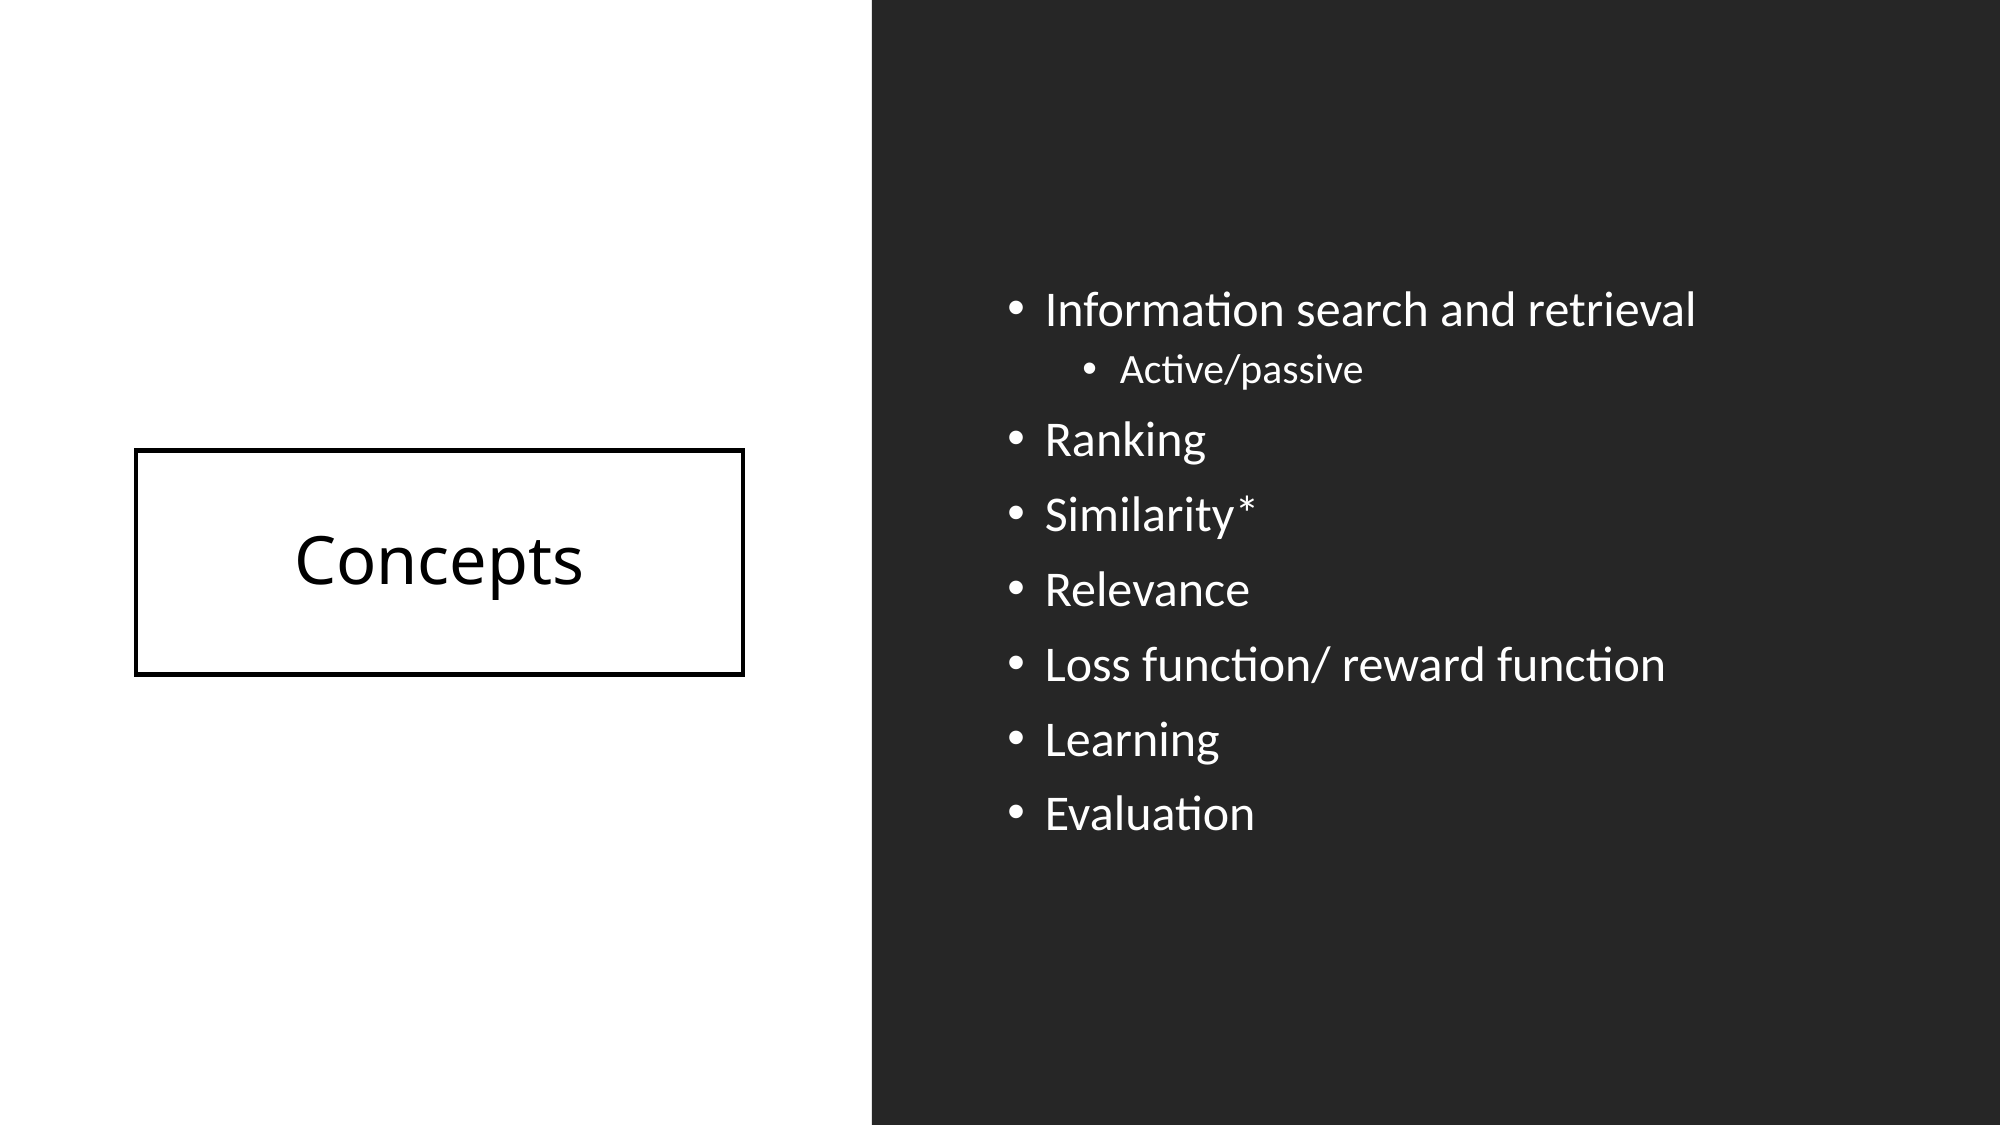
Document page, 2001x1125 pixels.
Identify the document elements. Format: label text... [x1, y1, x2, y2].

list Information search and retrieval Active/passive Ranking Similarity* Relevance Loss function/ reward function Learning Evaluation [992, 131, 1880, 994]
title Concepts [136, 450, 743, 675]
text_box [871, 0, 2000, 1125]
